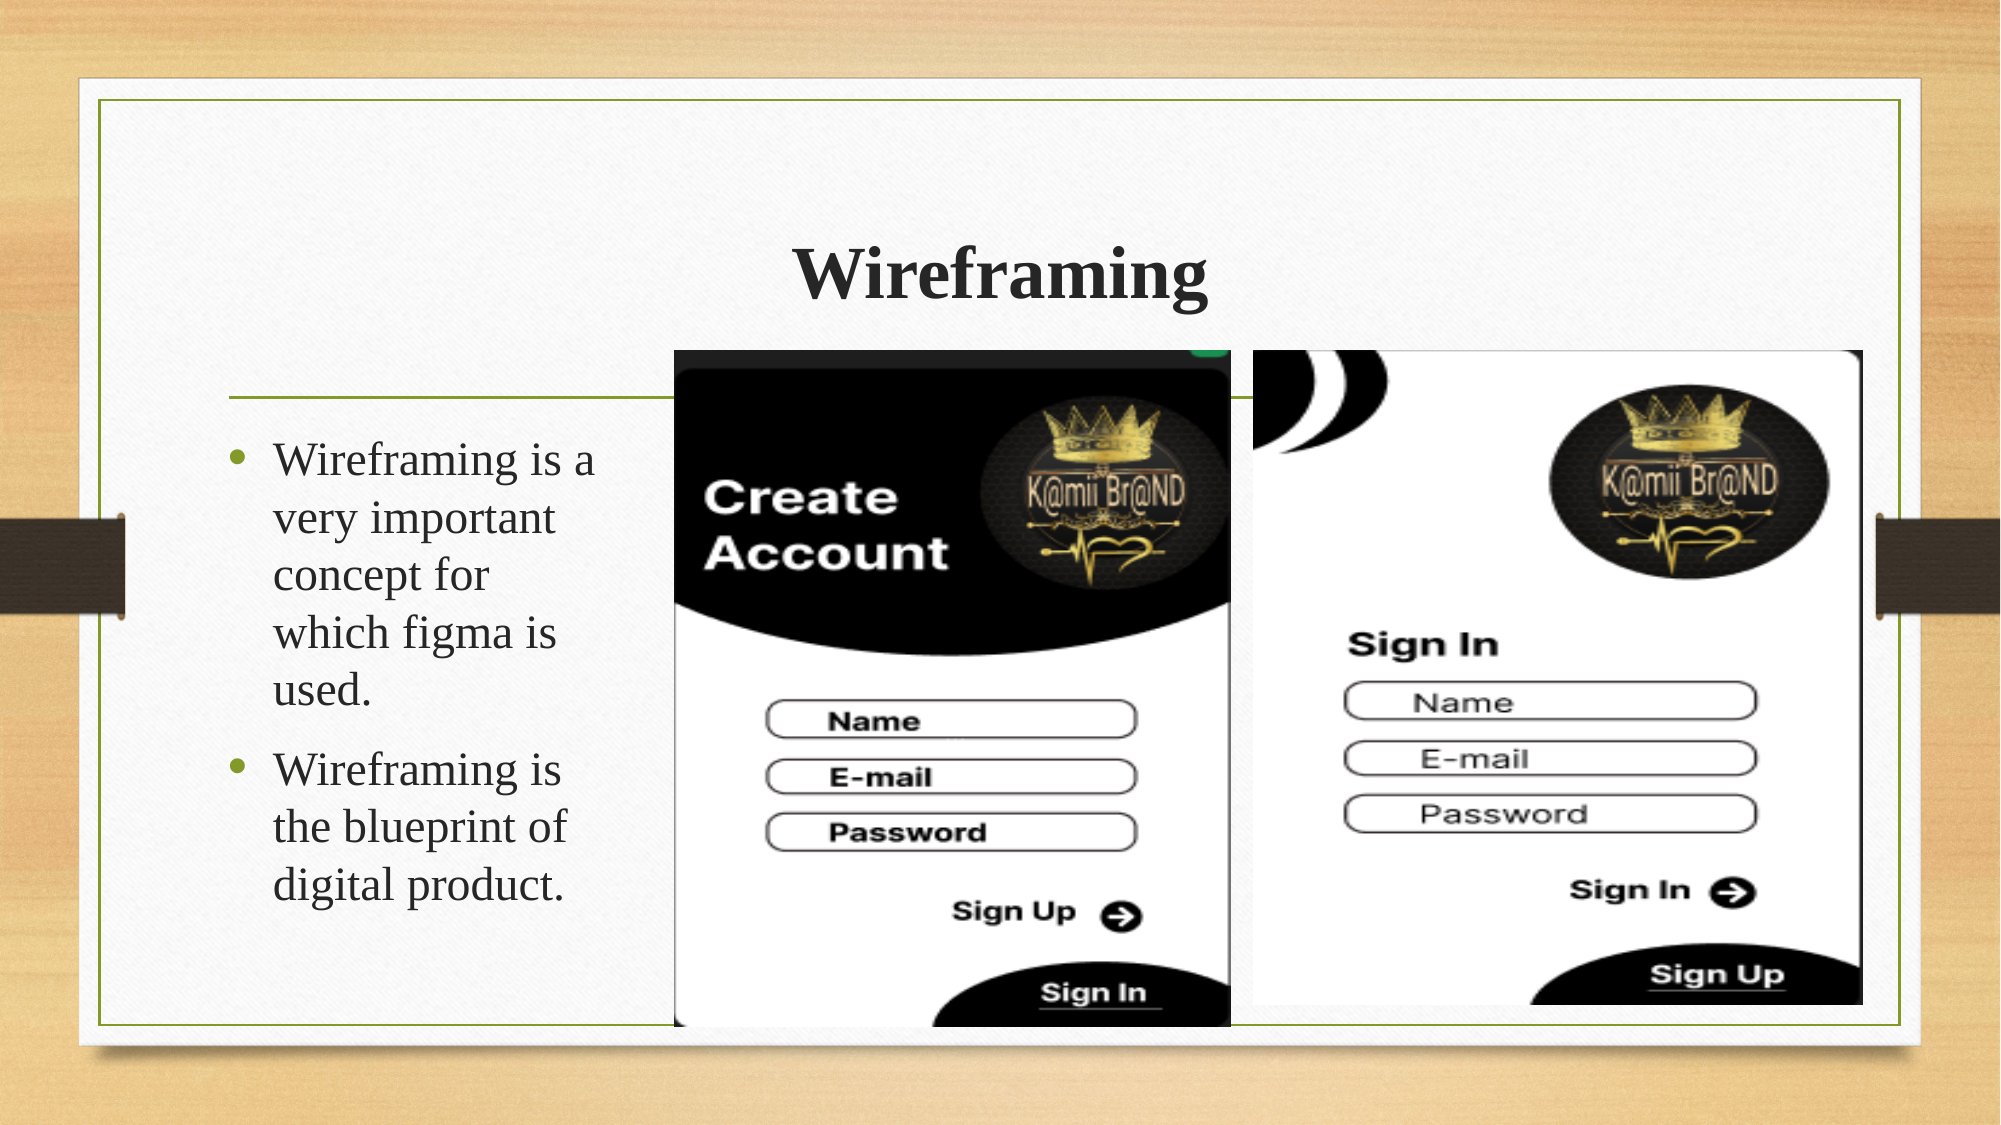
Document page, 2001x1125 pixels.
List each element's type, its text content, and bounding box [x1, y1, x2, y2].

picture [0, 0, 2001, 1125]
list Wireframing is a very important concept for which figma is used. Wireframing is the blueprint of digital product. [213, 420, 620, 963]
title Wireframing [212, 161, 1788, 375]
